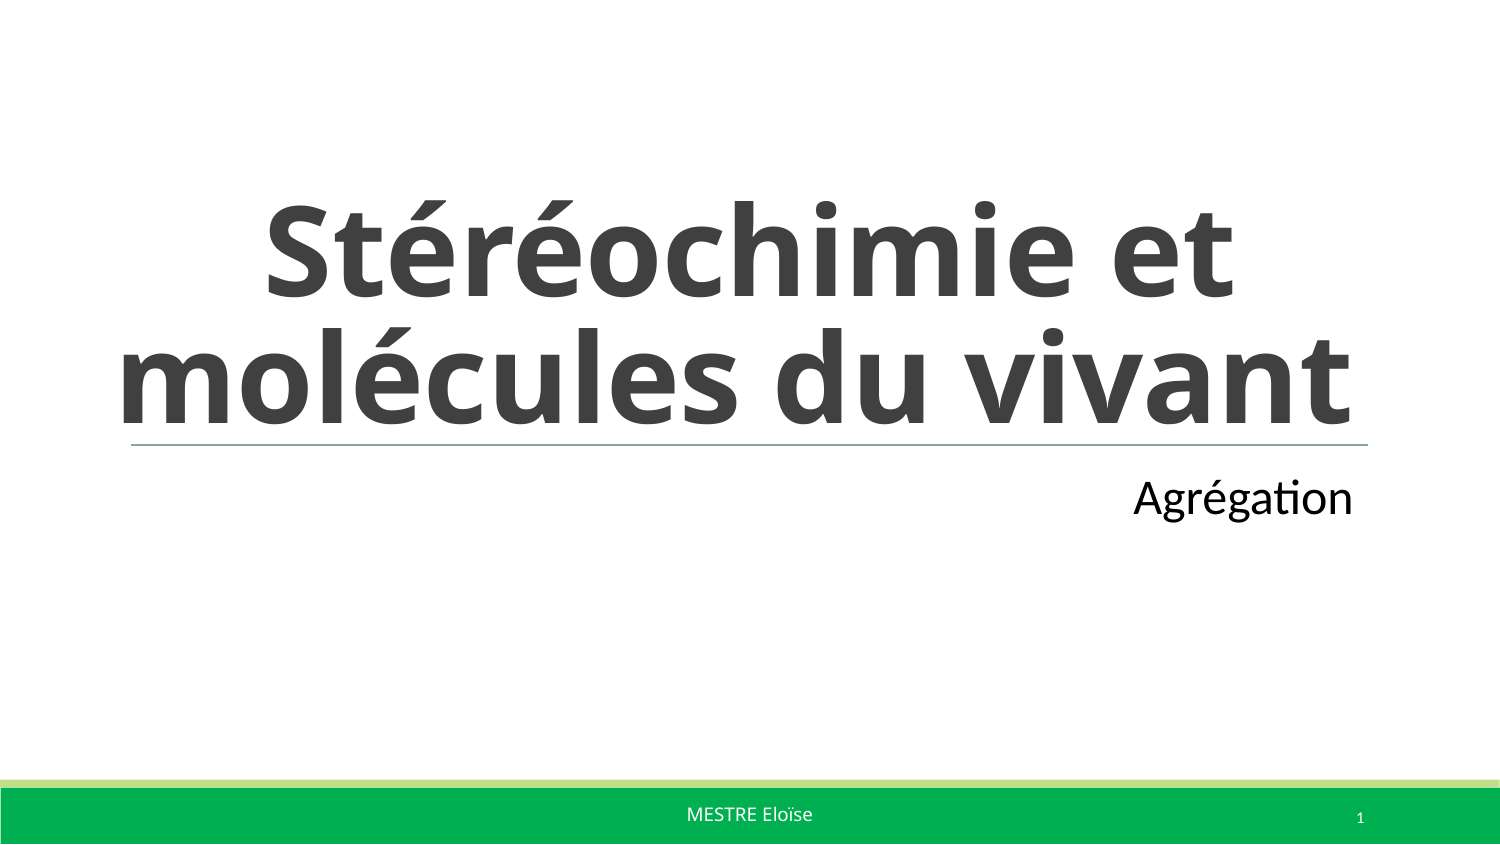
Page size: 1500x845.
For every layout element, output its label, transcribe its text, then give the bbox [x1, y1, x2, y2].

title Stéréochimie et molécules du vivant [65, 278, 1435, 457]
slide_number 1 [1217, 795, 1380, 840]
text_box Agrégation [888, 456, 1369, 532]
